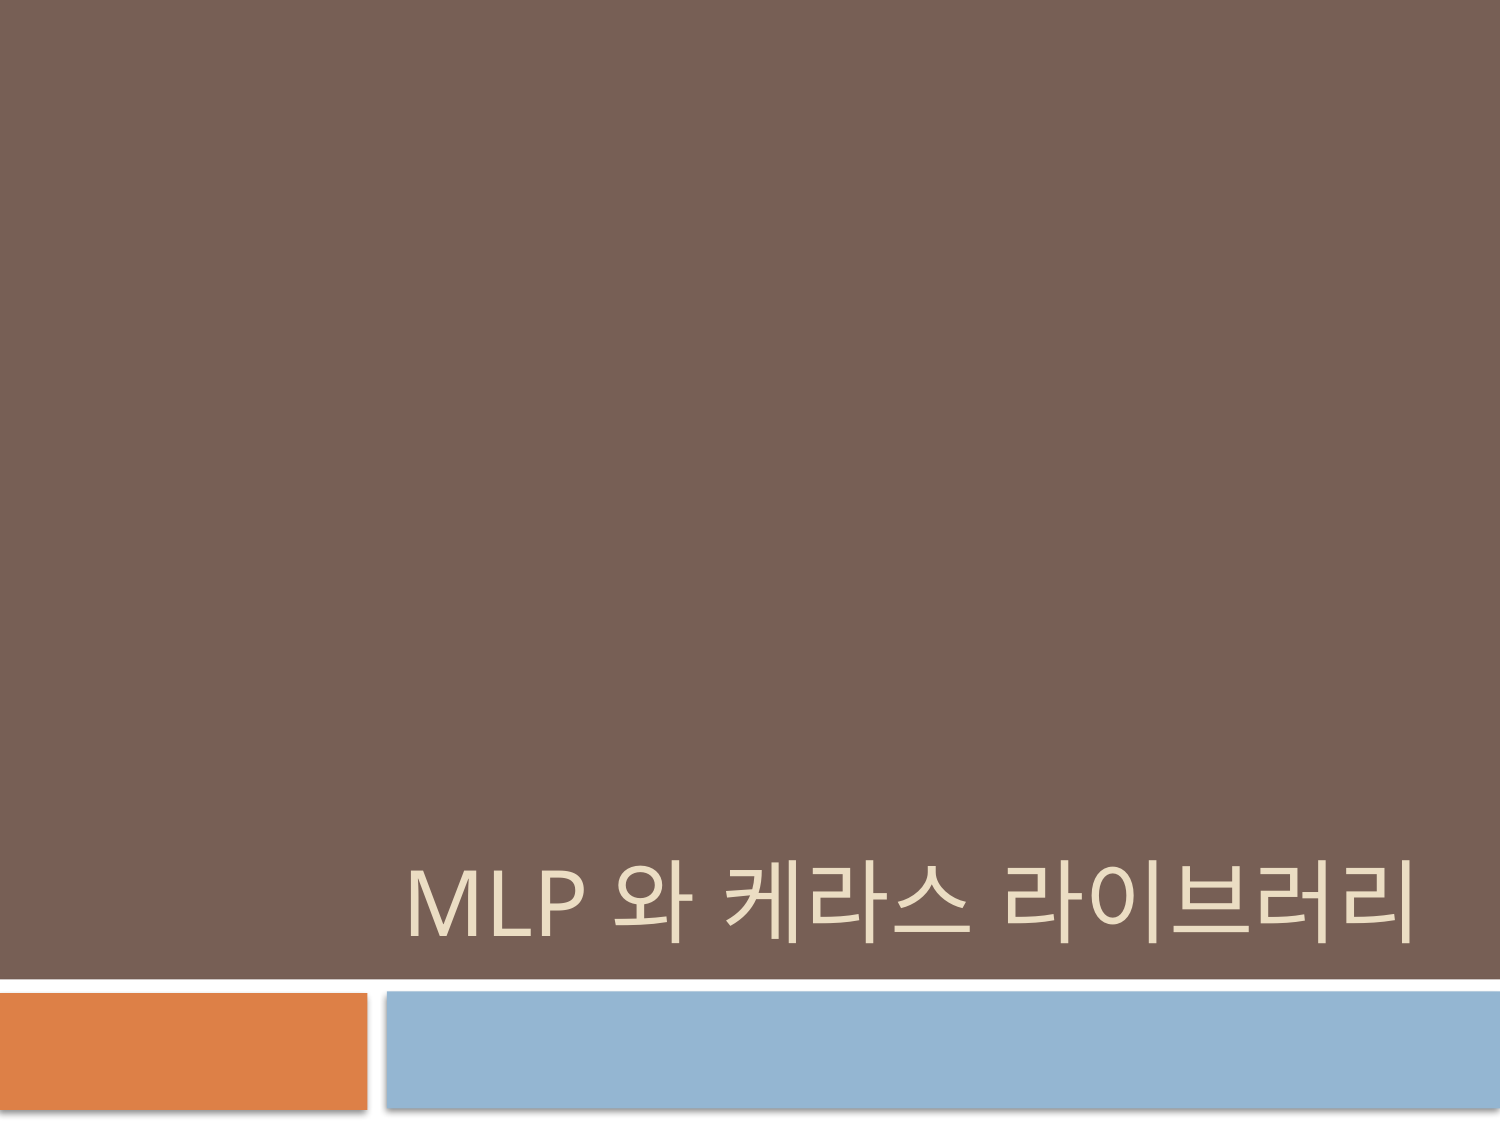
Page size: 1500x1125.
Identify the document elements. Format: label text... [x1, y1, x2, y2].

title MLP와 케라스 라이브러리 [387, 662, 1450, 963]
